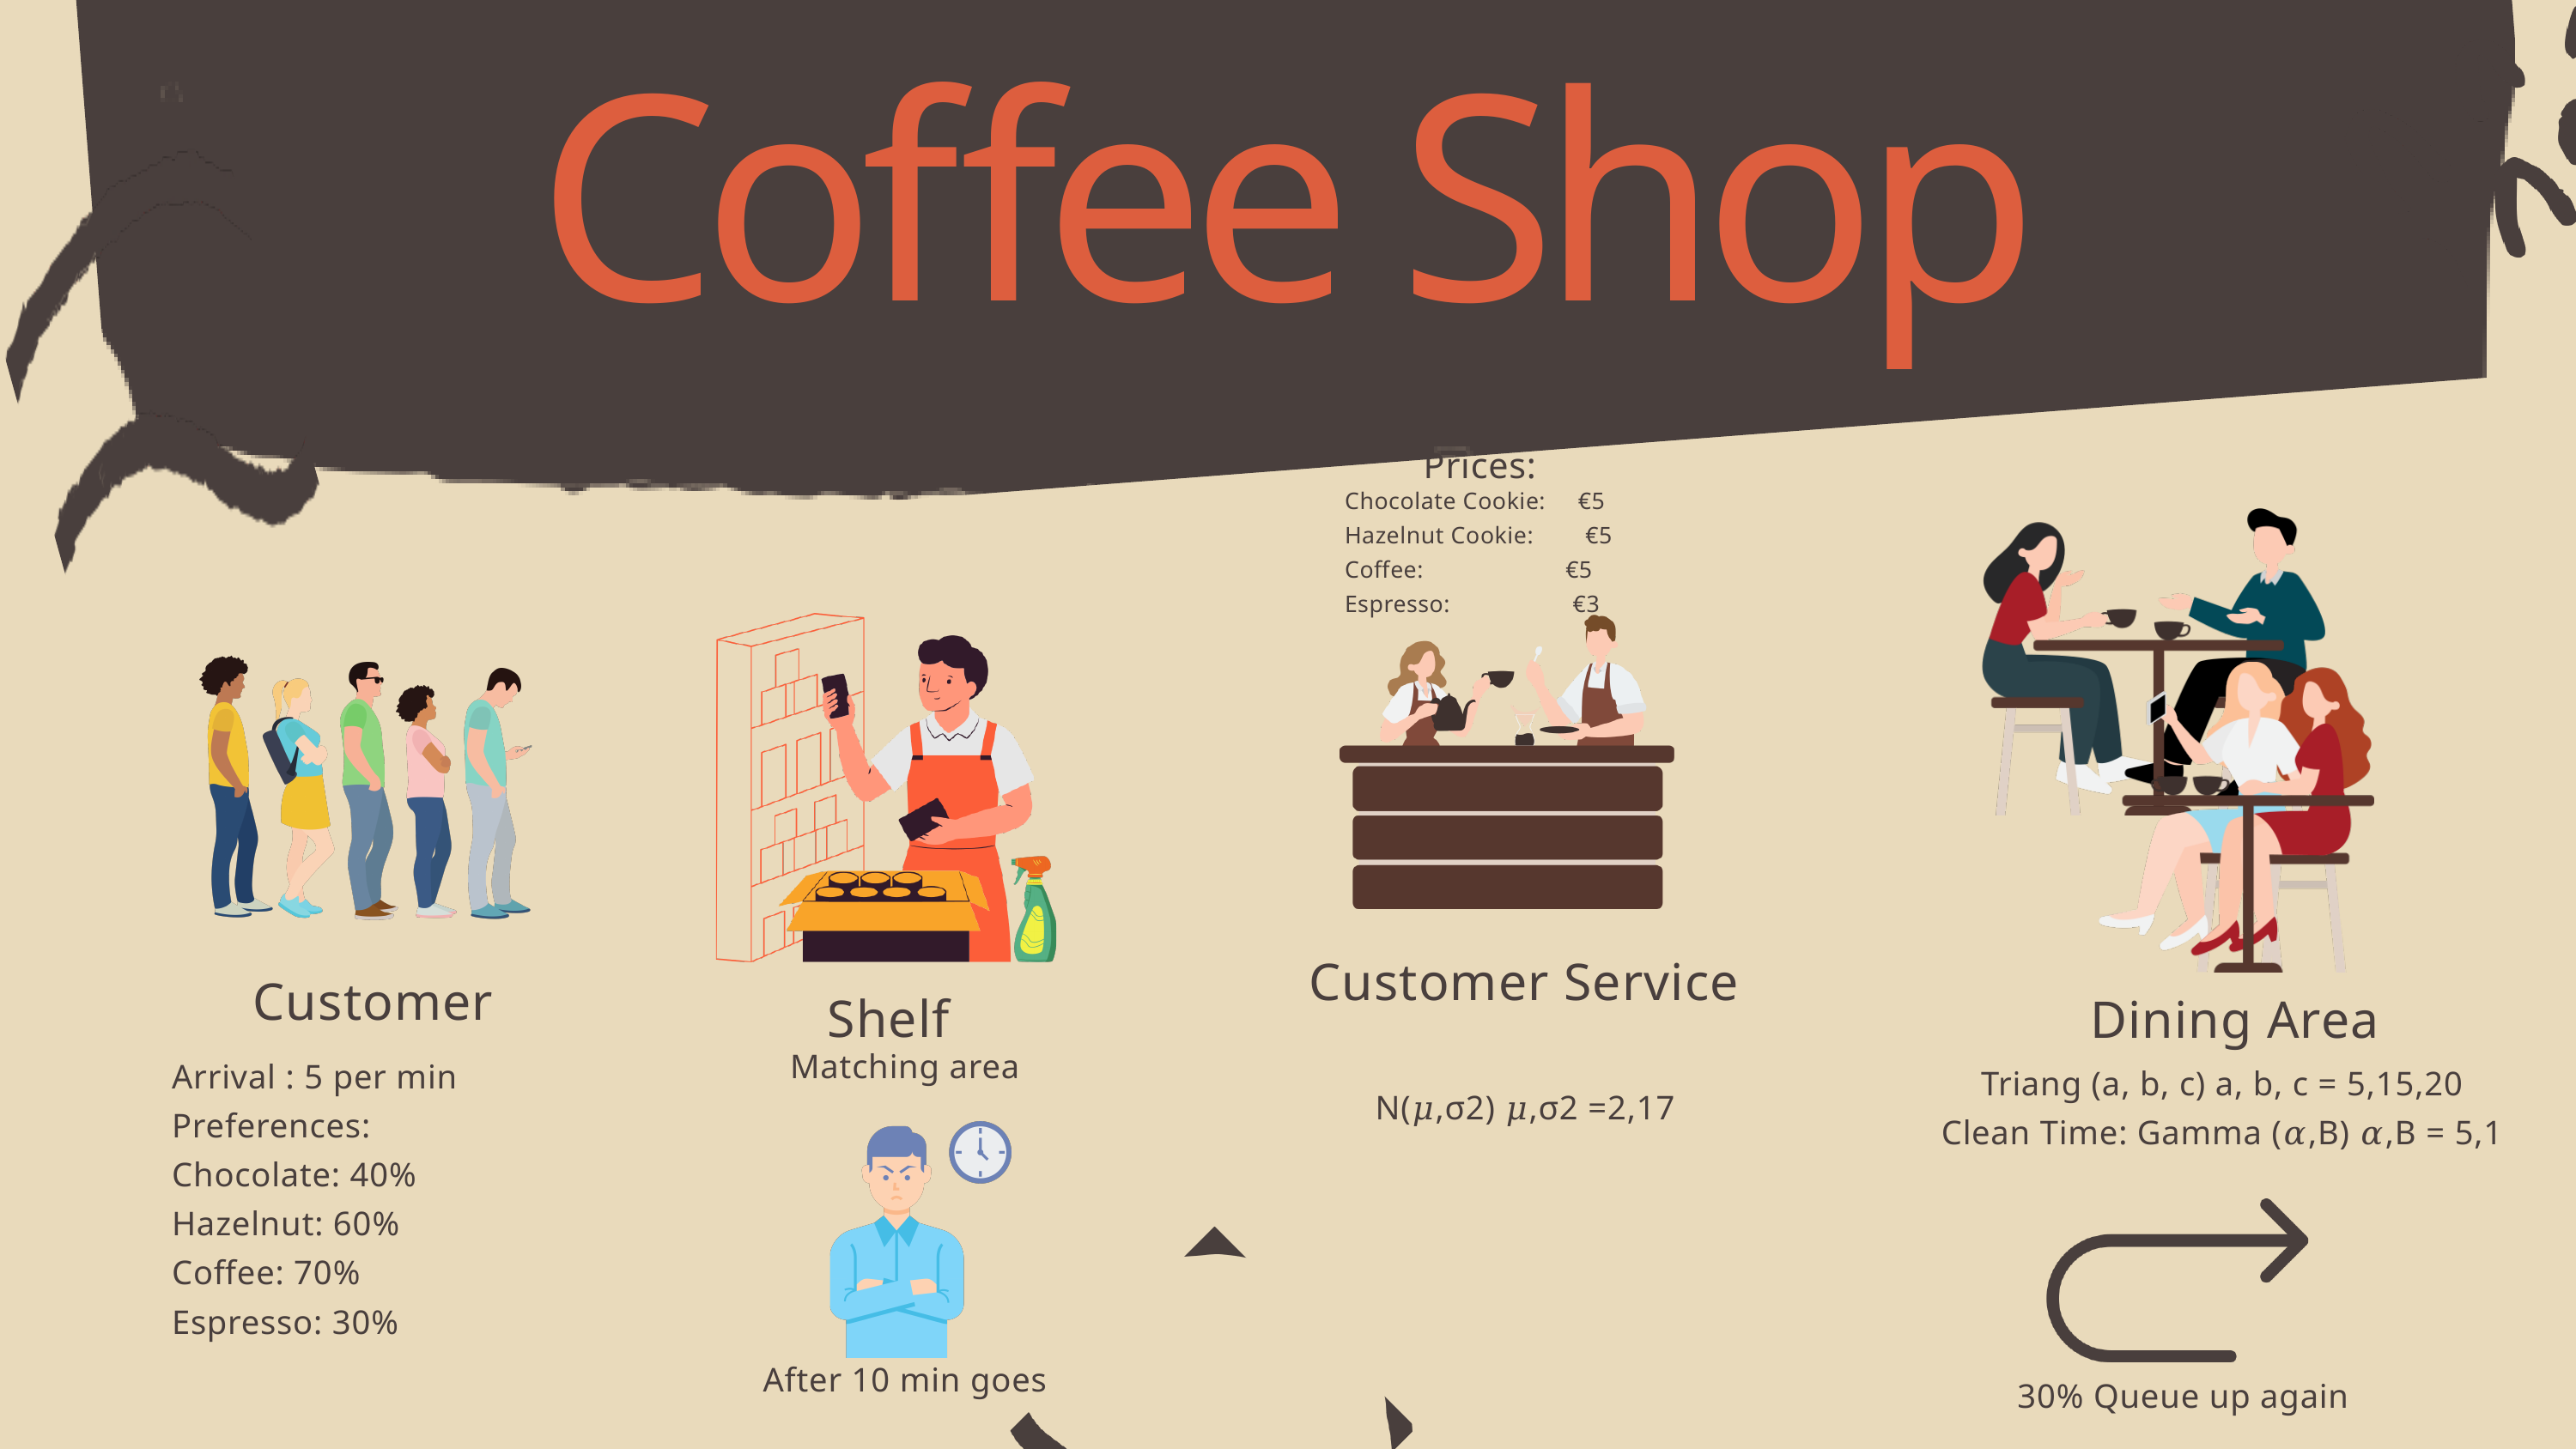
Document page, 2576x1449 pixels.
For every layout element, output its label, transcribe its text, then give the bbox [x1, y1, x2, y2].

text_box [198, 655, 532, 921]
text_box Customer [171, 955, 575, 1031]
text_box [829, 1121, 1012, 1349]
text_box [2097, 662, 2374, 972]
text_box Triang (a, b, c) a, b, c = 5,15,20 Clean Time: Gamma (𝛼,B) 𝛼,B = 5,1 [1868, 1053, 2576, 1152]
text_box [76, 0, 2541, 544]
text_box Coffee Shop [398, 71, 2178, 359]
text_box Arrival : 5 per min Preferences: Chocolate: 40% Hazelnut: 60% Coffee: 70% Espresso: 30% [172, 1046, 666, 1341]
text_box [992, 1226, 1417, 1449]
text_box Customer Service [1278, 934, 1771, 1010]
text_box N(𝜇,σ2) 𝜇,σ2 =2,17 [1340, 1077, 1711, 1127]
text_box 30% Queue up again [2012, 1366, 2364, 1416]
text_box Shelf [805, 972, 972, 1035]
text_box [2330, 0, 2576, 312]
text_box Matching area [784, 1035, 1026, 1086]
text_box After 10 min goes [762, 1349, 1048, 1399]
text_box [1011, 856, 1057, 962]
text_box [715, 613, 1035, 962]
text_box Dining Area [2033, 972, 2437, 1049]
text_box Chocolate Cookie: €5 Hazelnut Cookie: €5 Coffee: €5 Espresso: €3 [1345, 479, 1631, 617]
text_box [1977, 508, 2327, 815]
text_box [1340, 613, 1675, 910]
text_box [0, 118, 349, 663]
text_box Prices: [1423, 432, 1552, 479]
text_box [2046, 1197, 2309, 1362]
